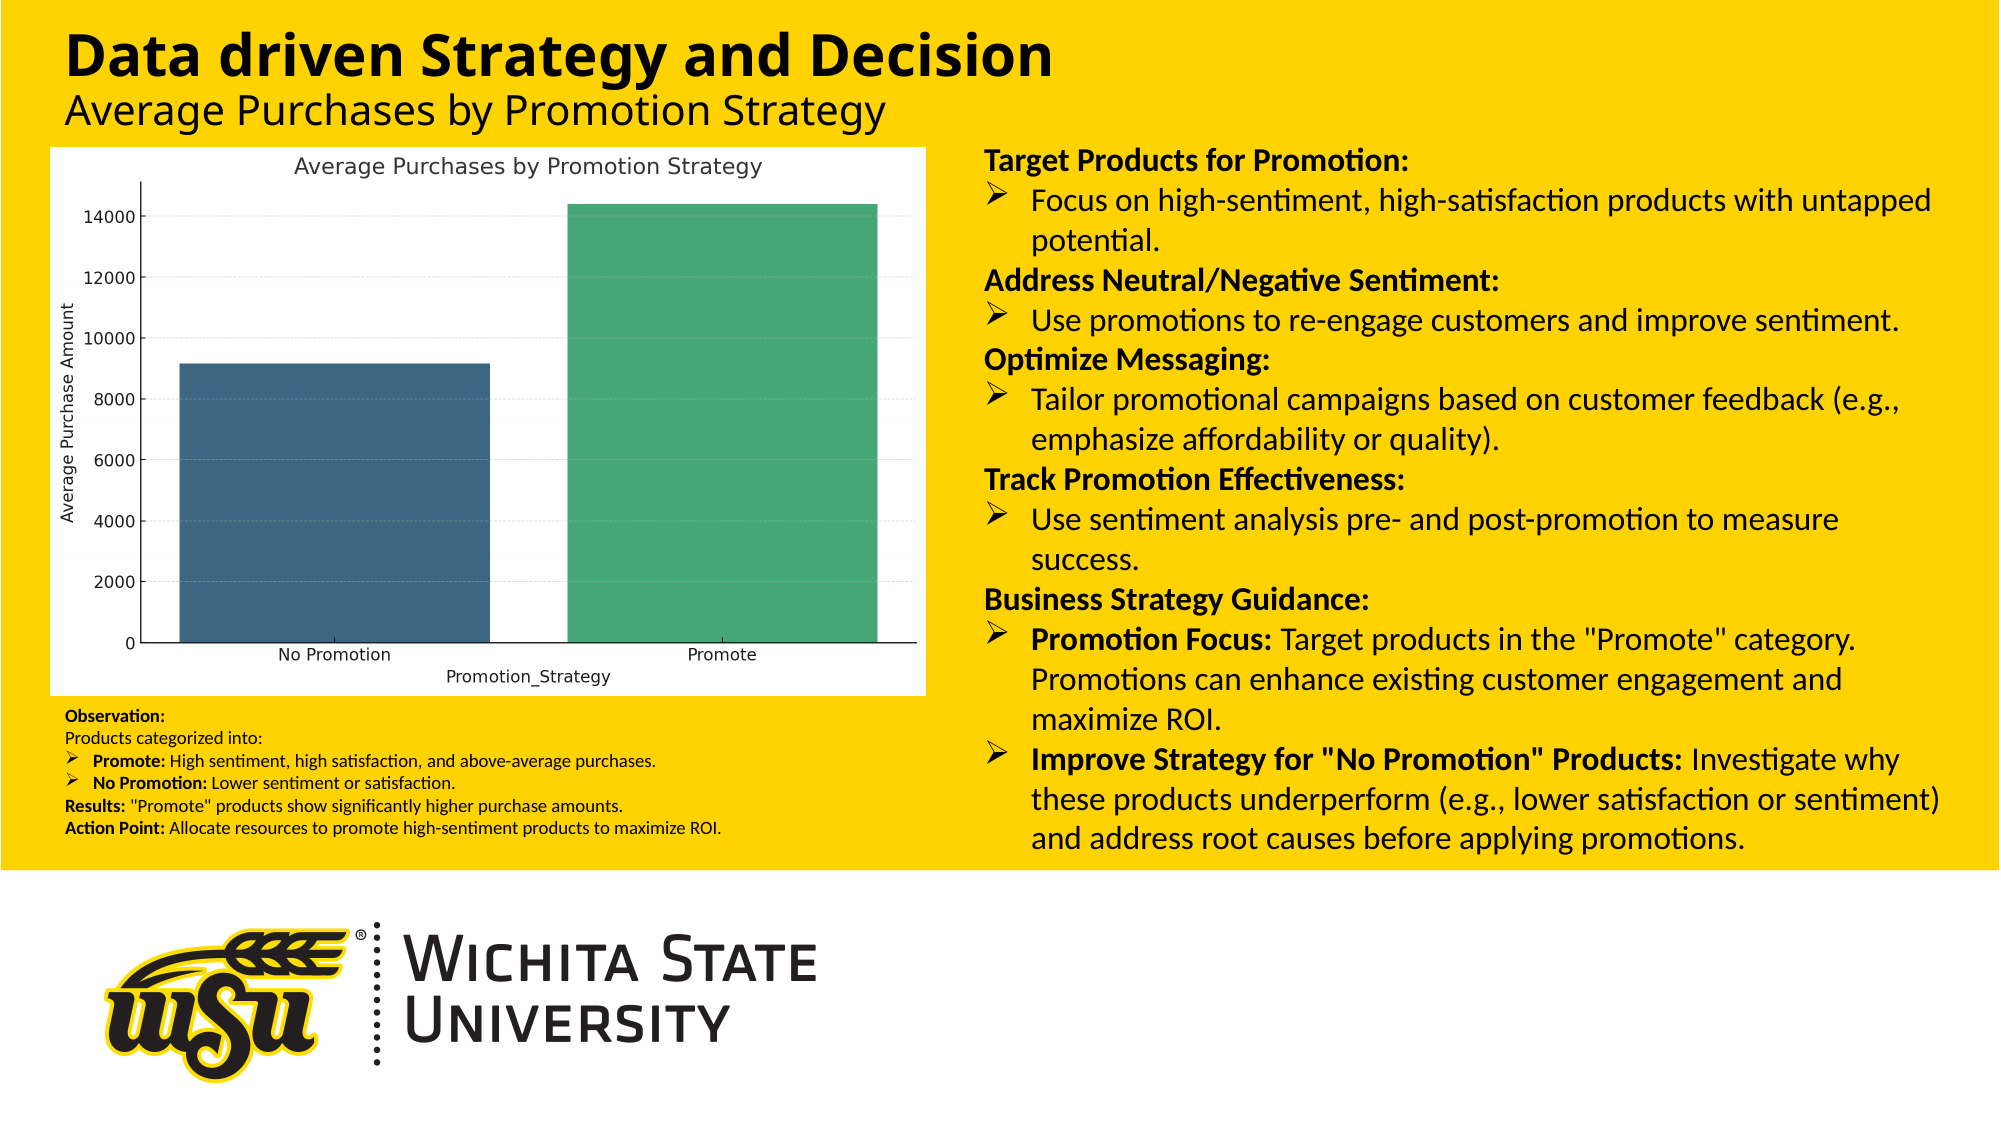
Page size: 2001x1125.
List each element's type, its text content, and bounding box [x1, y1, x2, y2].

title Data driven Strategy and Decision Average Purchases by Promotion Strategy [49, 10, 1775, 150]
text_box Observation: Products categorized into: Promote: High sentiment, high satisfaction, and above-average purchases. No Promotion: Lower sentiment or satisfaction. Results: "Promote" products show significantly higher purchase amounts. Action Point: Allocate resources to promote high-sentiment products to maximize ROI. [49, 696, 913, 869]
picture [1, 0, 1999, 1125]
text_box Target Products for Promotion: Focus on high-sentiment, high-satisfaction products with untapped potential. Address Neutral/Negative Sentiment: Use promotions to re-engage customers and improve sentiment. Optimize Messaging: Tailor promotional campaigns based on customer feedback (e.g., emphasize affordability or quality). Track Promotion Effectiveness: Use sentiment analysis pre- and post-promotion to measure success. Business Strategy Guidance: Promotion Focus: Target products in the "Promote" category. Promotions can enhance existing customer engagement and maximize ROI. Improve Strategy for "No Promotion" Products: Investigate why these products underperform (e.g., lower satisfaction or sentiment) and address root causes before applying promotions. [969, 130, 1973, 904]
